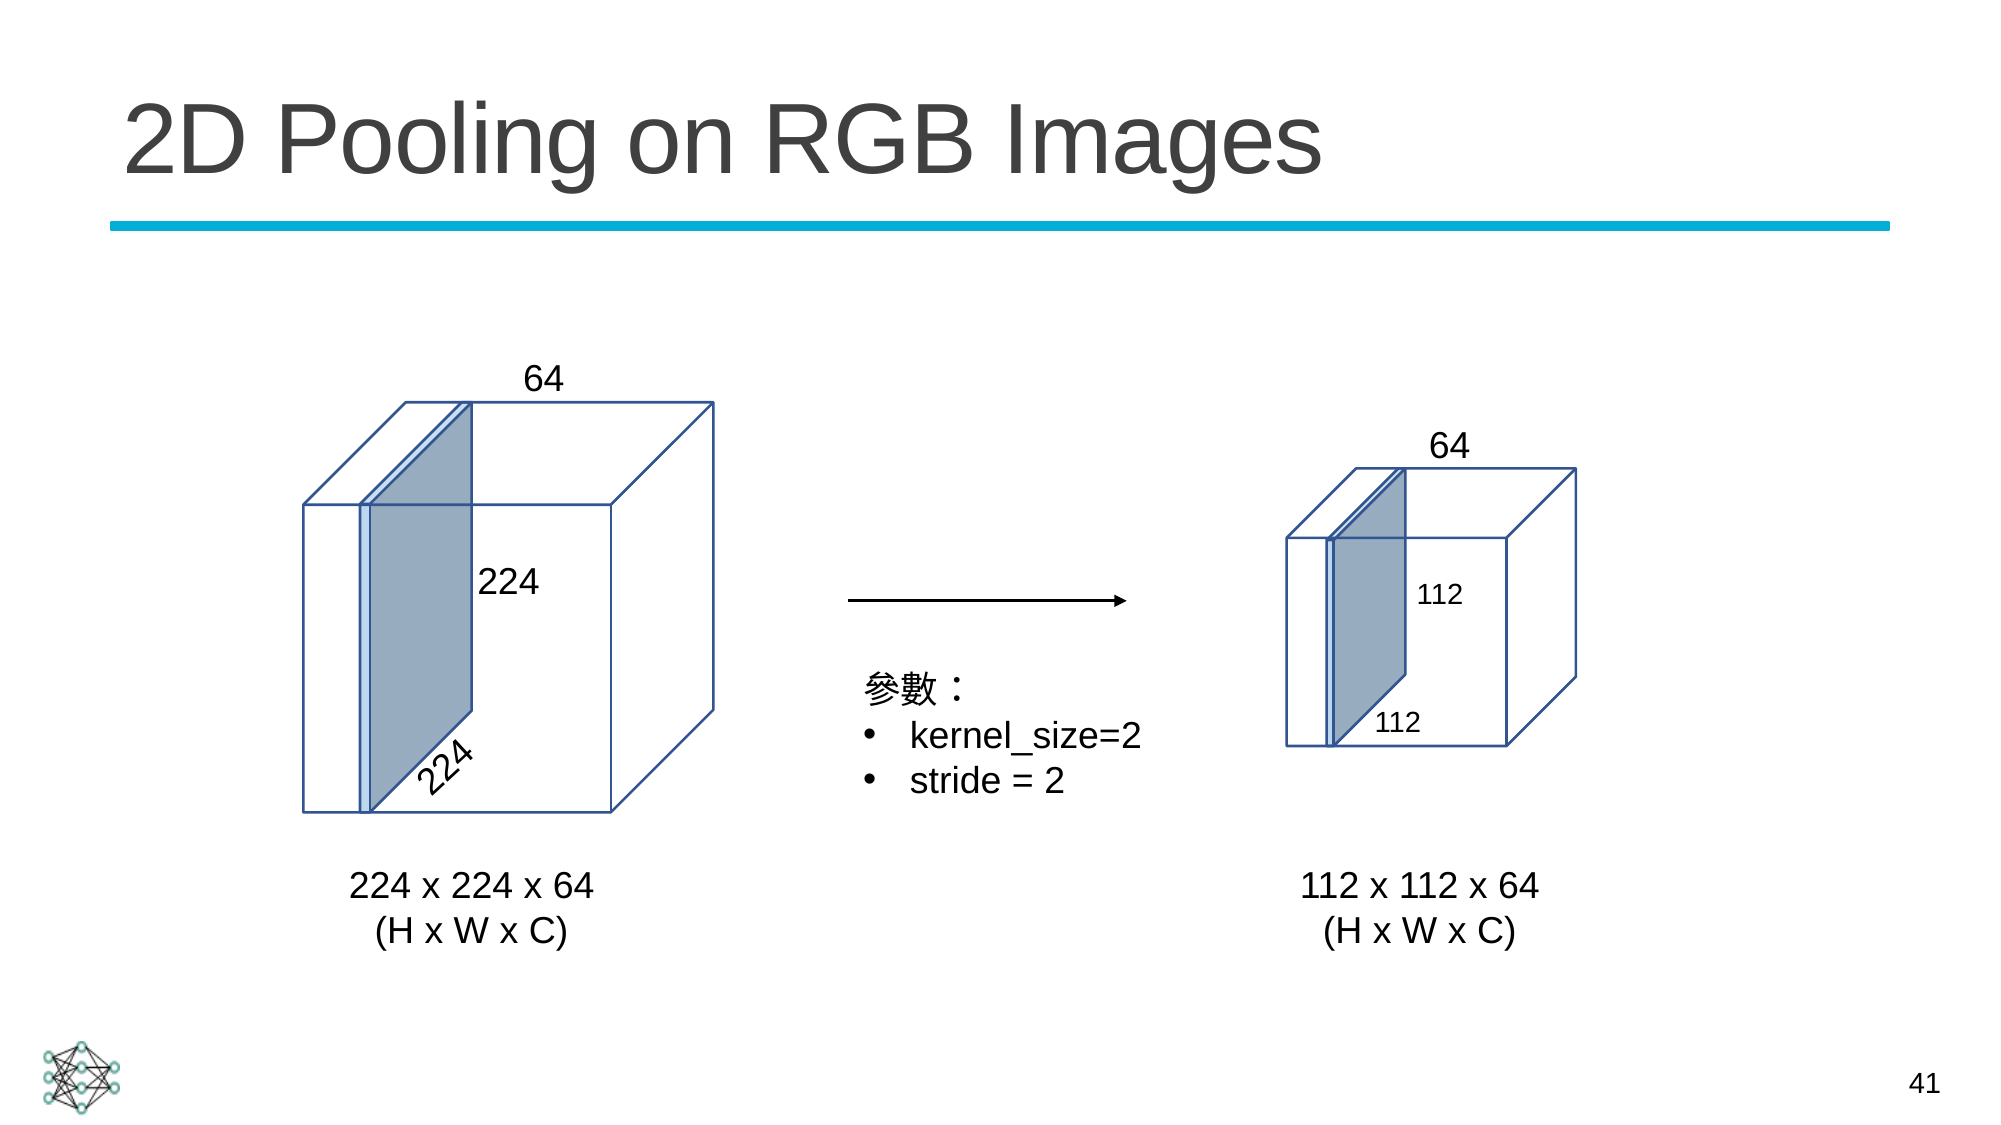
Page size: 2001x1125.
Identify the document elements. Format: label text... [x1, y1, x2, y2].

text_box 參數： kernel_size=2 stride = 2 [848, 658, 1300, 809]
text_box 224 x 224 x 64 (H x W x C) [315, 853, 628, 958]
slide_number 41 [1740, 1052, 1957, 1113]
text_box 64 [1414, 413, 1526, 464]
text_box 64 [508, 346, 621, 398]
picture [43, 1041, 120, 1116]
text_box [302, 401, 714, 813]
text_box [1286, 467, 1577, 747]
text_box 112 x 112 x 64 (H x W x C) [1263, 853, 1576, 958]
title 2D Pooling on RGB Images [107, 58, 1899, 228]
